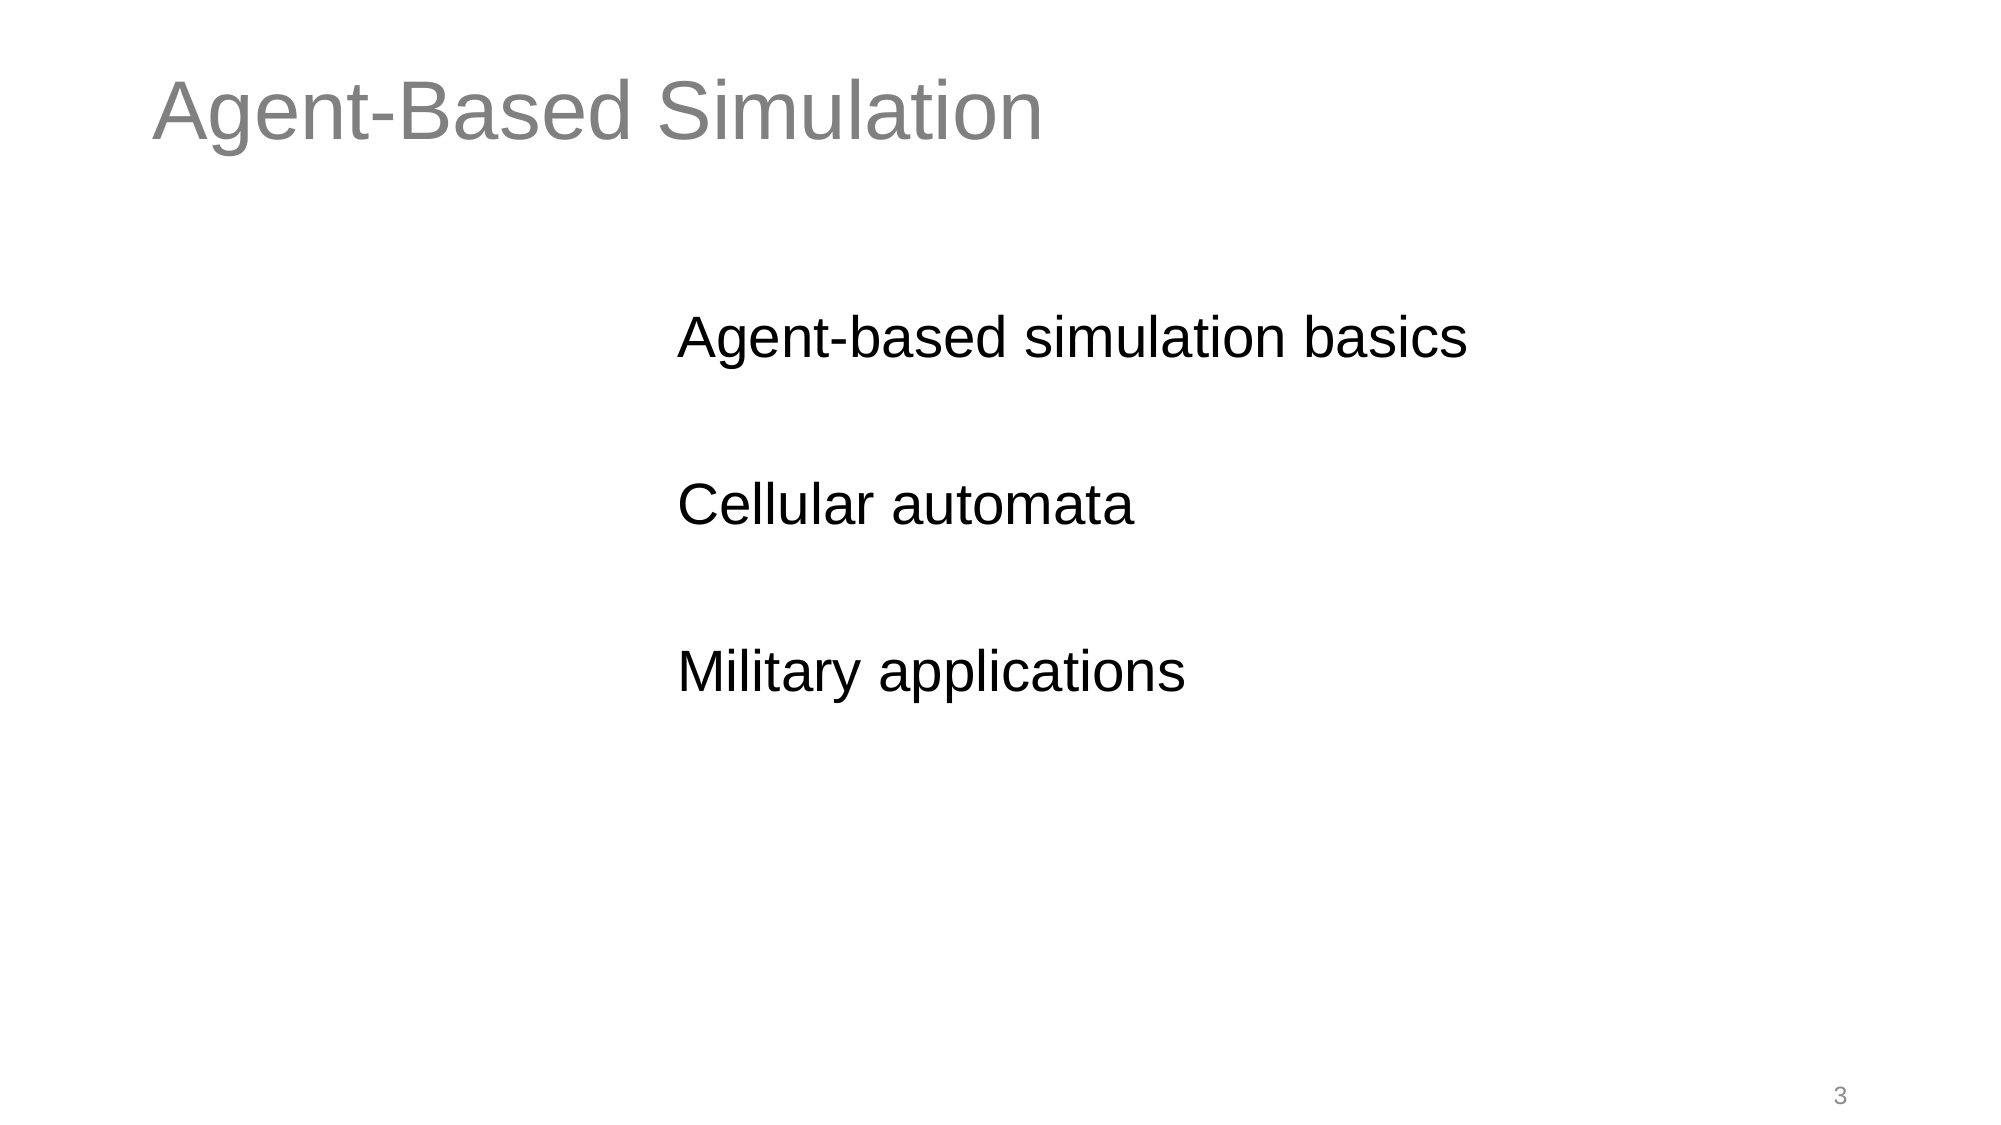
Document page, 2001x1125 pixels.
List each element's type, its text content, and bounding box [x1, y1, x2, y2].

list Agent-based simulation basics Cellular automata Military applications [662, 299, 1863, 1065]
title Agent-Based Simulation [137, 59, 1863, 278]
slide_number 3 [1412, 1064, 1863, 1125]
